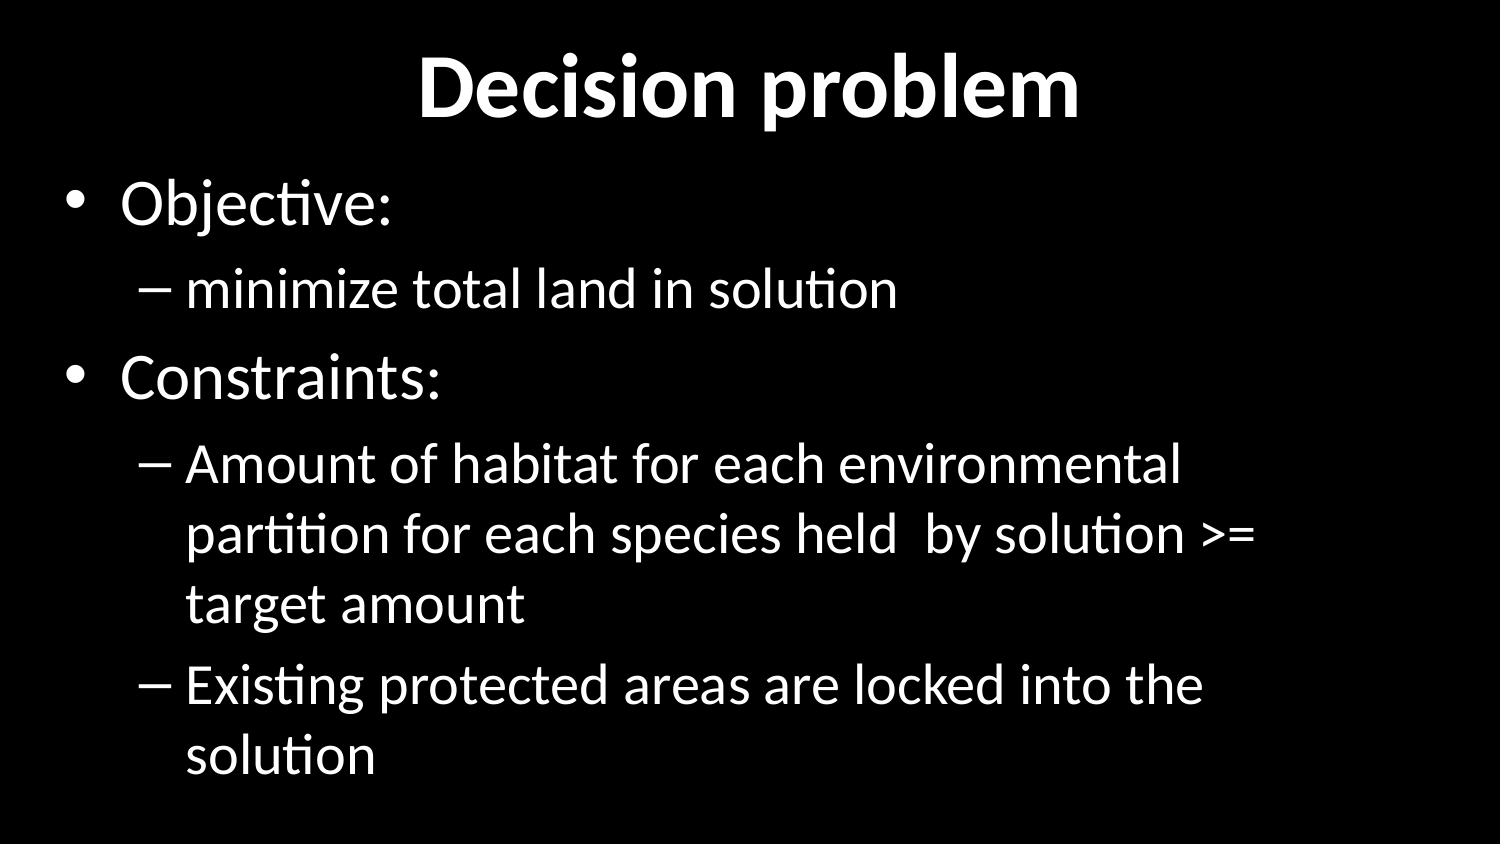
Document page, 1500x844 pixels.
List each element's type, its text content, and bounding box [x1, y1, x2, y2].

list Objective: minimize total land in solution Constraints: Amount of habitat for each environmental partition for each species held by solution >= target amount Existing protected areas are locked into the solution [49, 150, 1399, 826]
title Decision problem [75, 10, 1425, 151]
